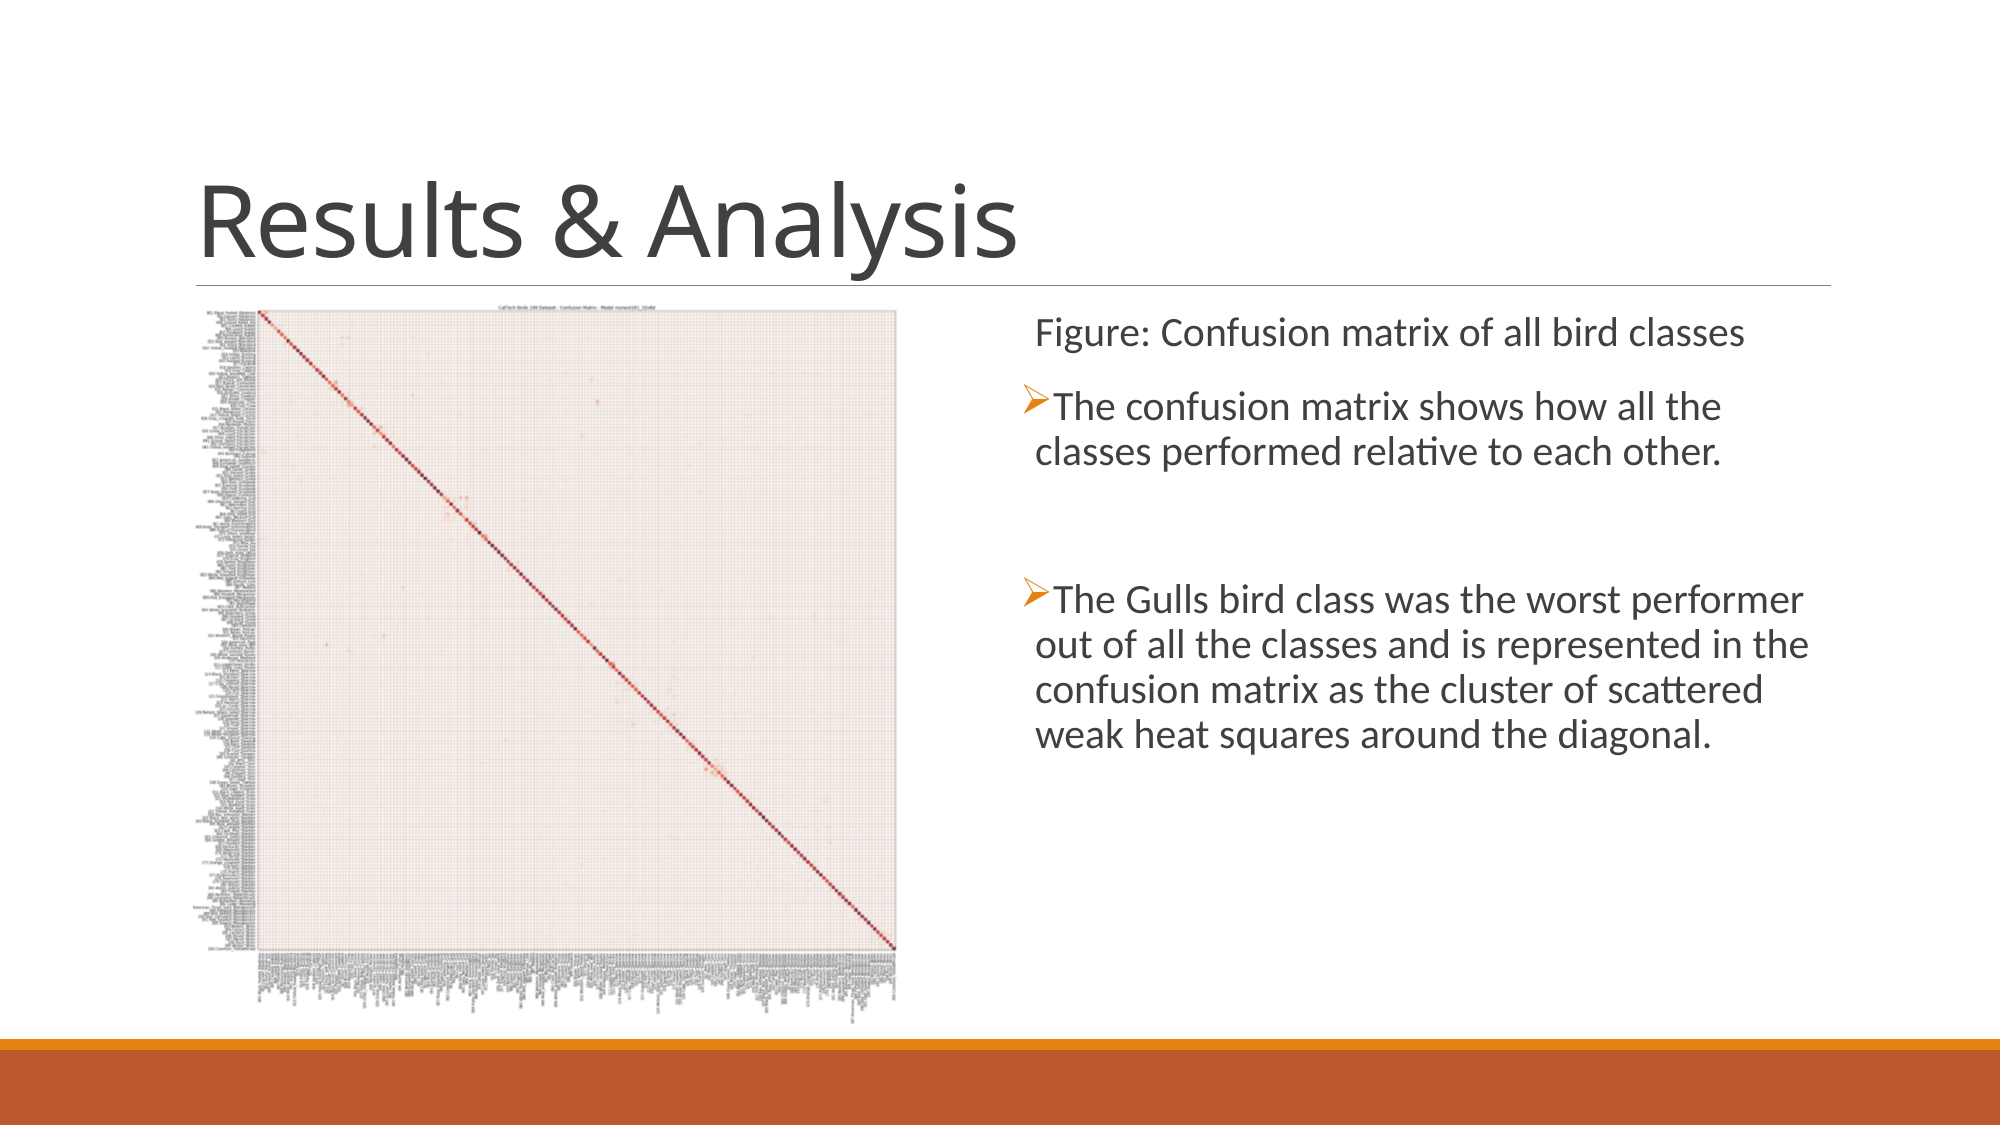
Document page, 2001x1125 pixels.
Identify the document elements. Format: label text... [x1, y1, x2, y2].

title Results & Analysis [180, 47, 1830, 285]
list Figure: Confusion matrix of all bird classes The confusion matrix shows how all the classes performed relative to each other. The Gulls bird class was the worst performer out of all the classes and is represented in the confusion matrix as the cluster of scattered weak heat squares around the diagonal. [1020, 302, 1830, 963]
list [193, 302, 911, 1031]
